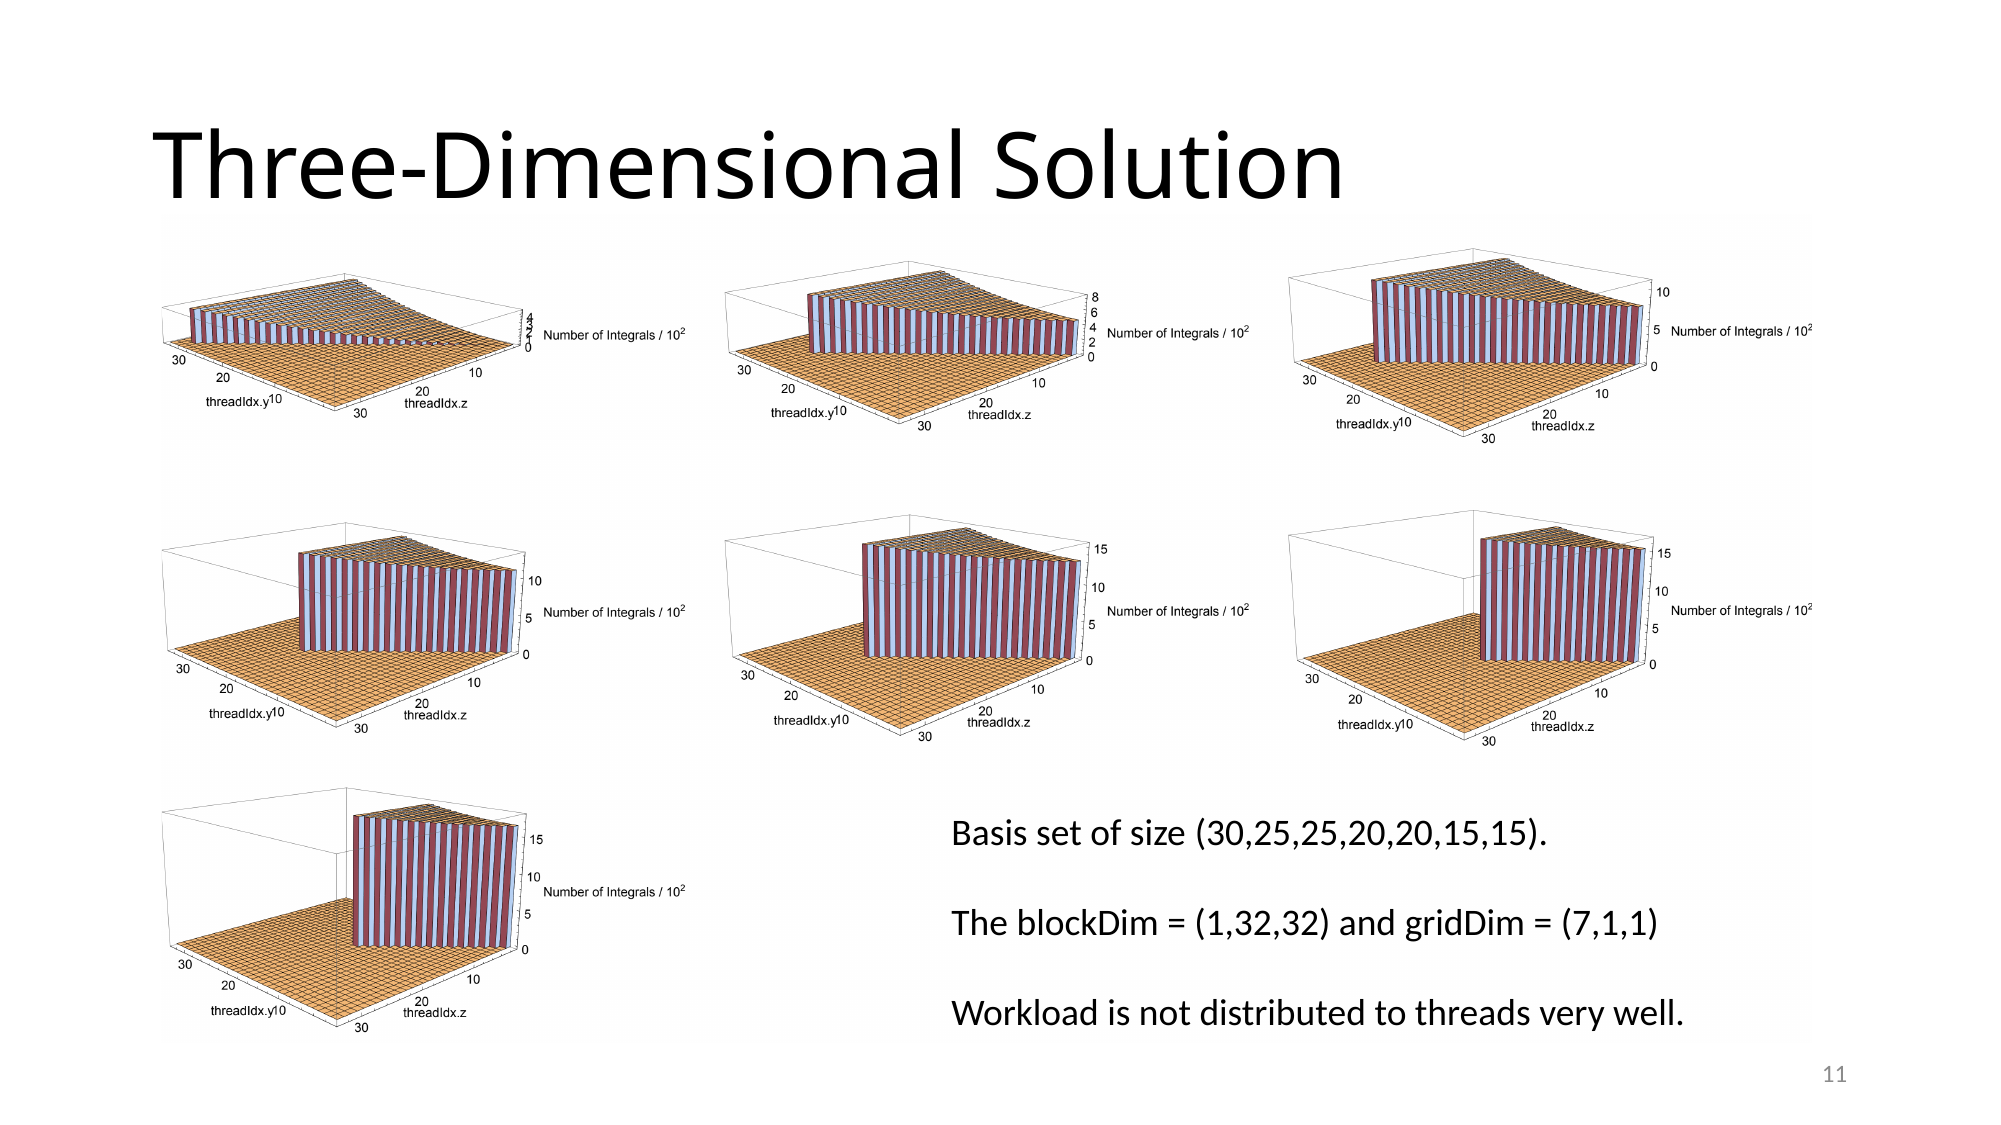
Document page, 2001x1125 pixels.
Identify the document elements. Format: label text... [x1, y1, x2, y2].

picture [161, 214, 1812, 1043]
title Three-Dimensional Solution [137, 59, 1863, 278]
slide_number 11 [1412, 1042, 1863, 1103]
